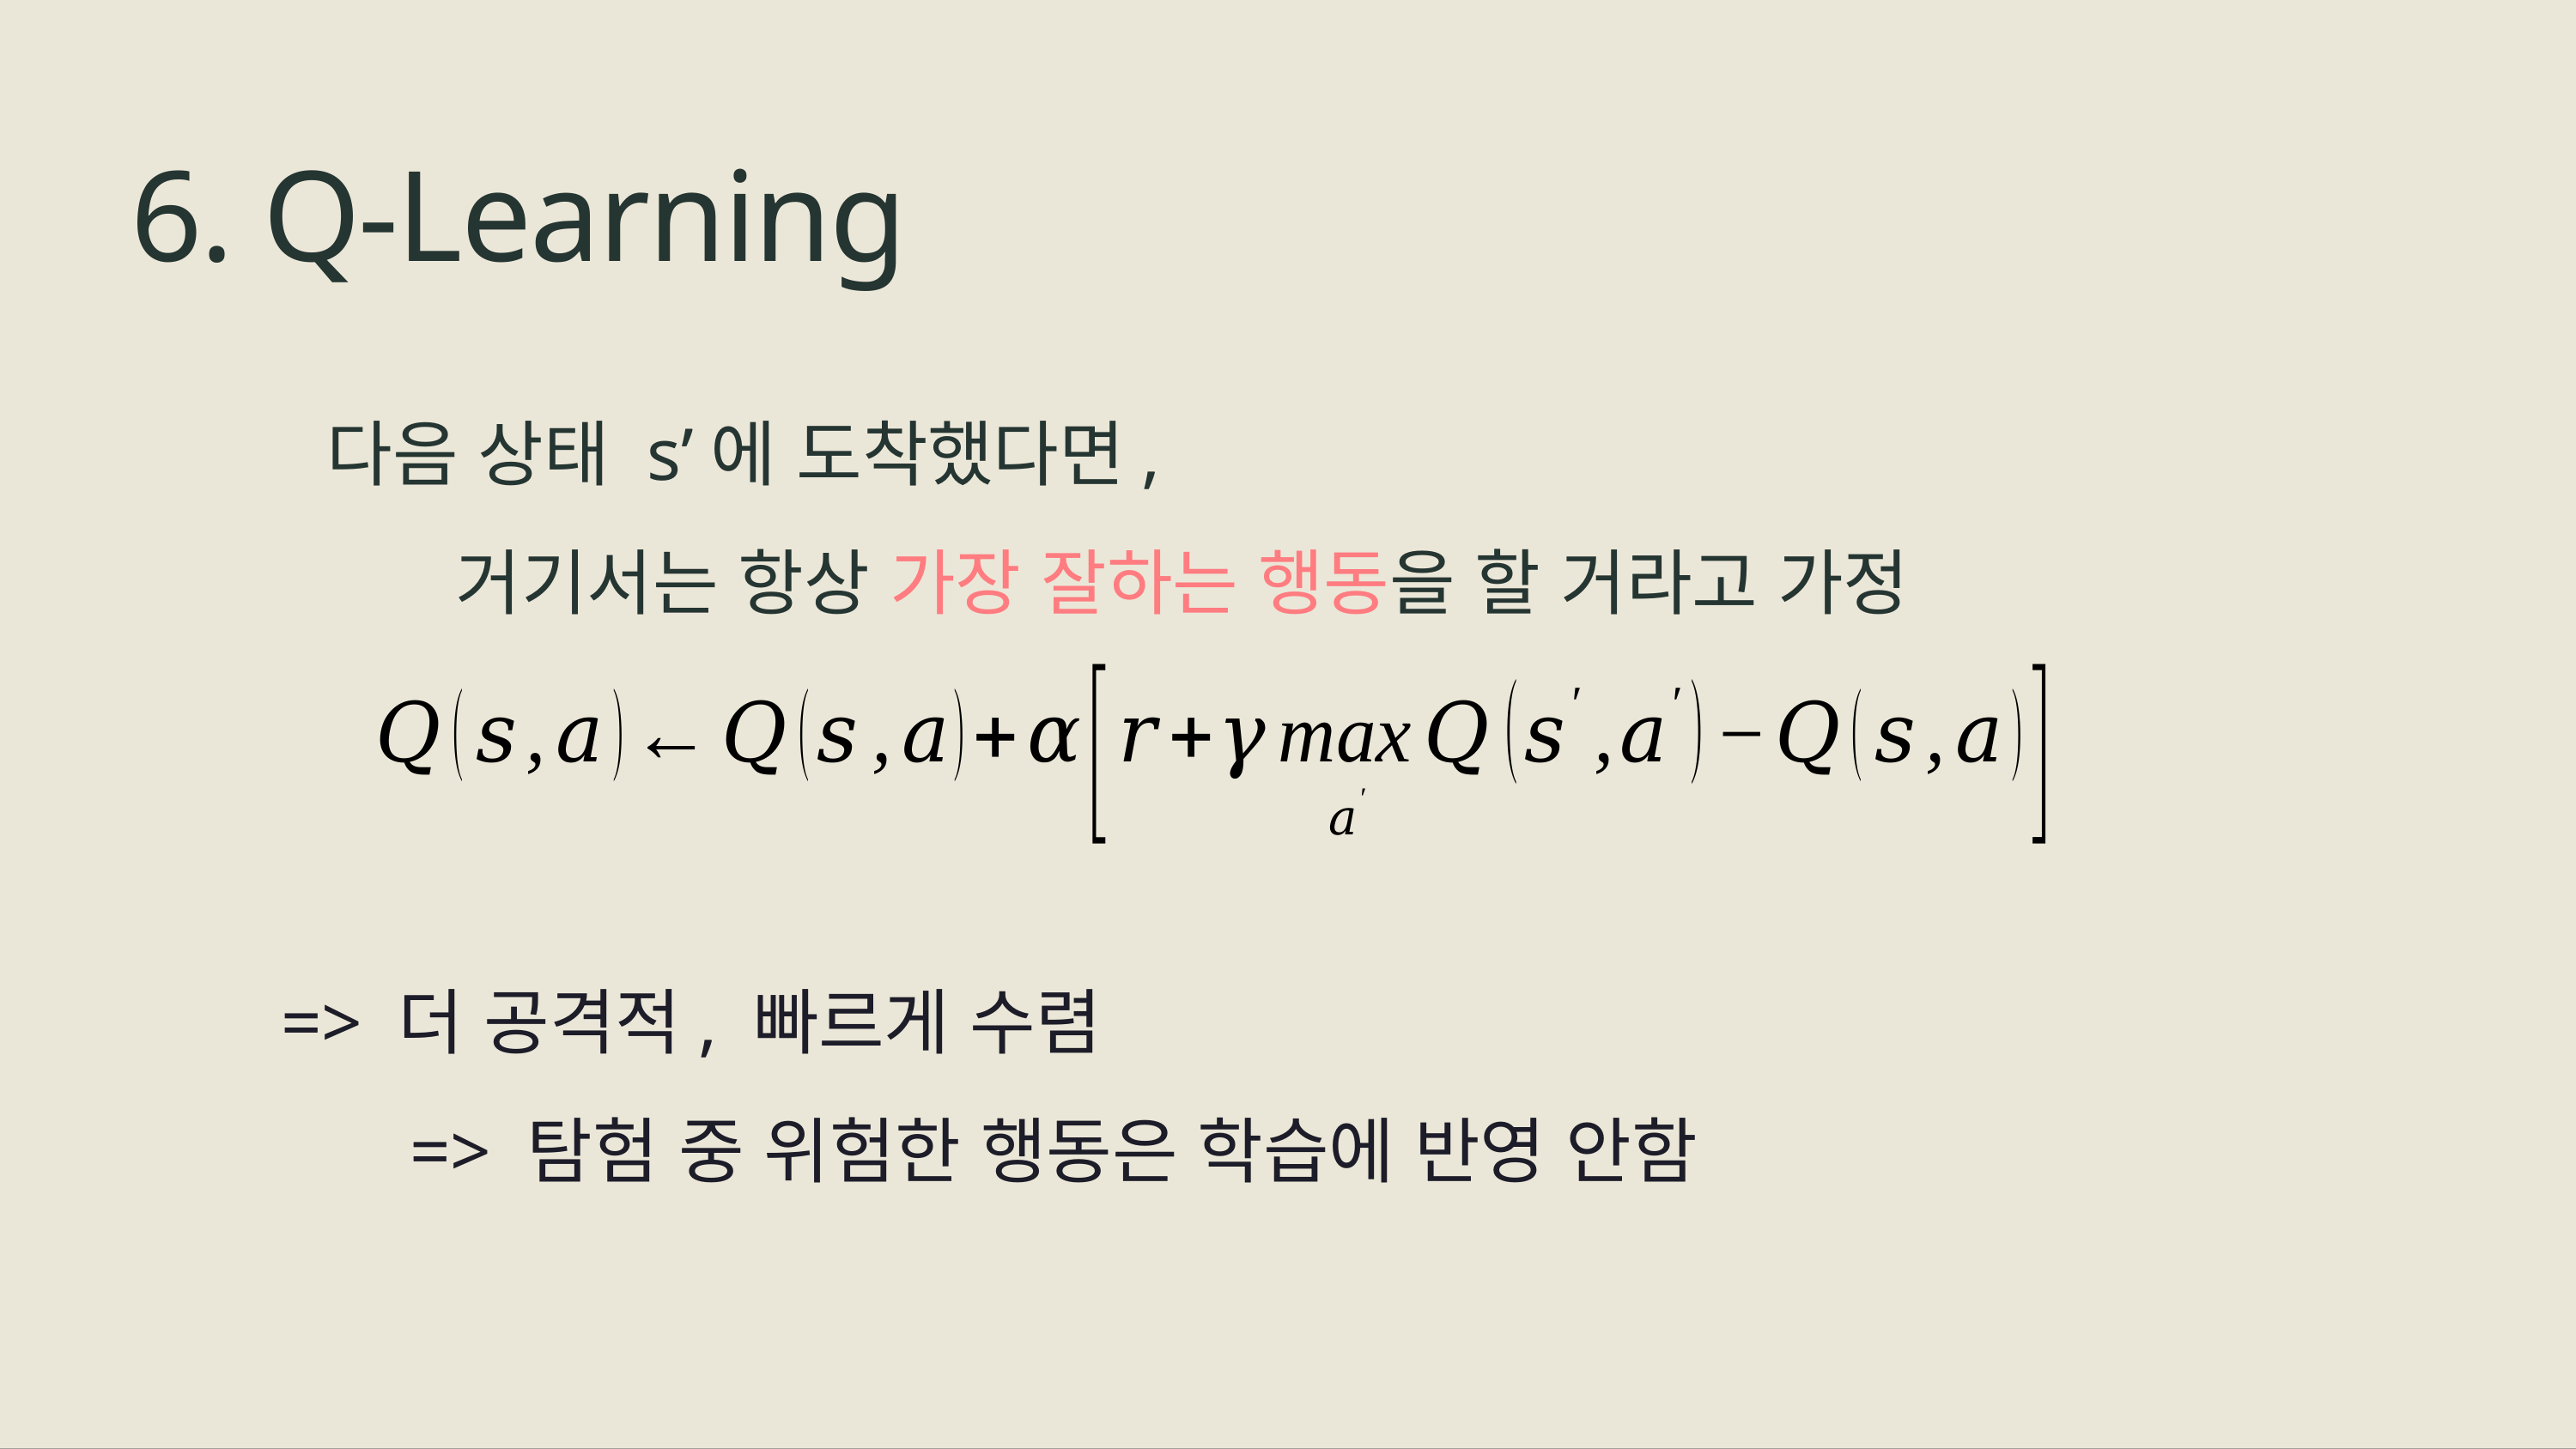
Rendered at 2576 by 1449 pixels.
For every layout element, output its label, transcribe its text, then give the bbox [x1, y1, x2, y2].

text_box => 더 공격적, 빠르게 수렴 => 탐험 중 위험한 행동은 학습에 반영 안함 [268, 927, 1711, 1198]
text_box 다음 상태 s’에 도착했다면, 거기서는 항상 가장 잘하는 행동을 할 거라고 가정 [314, 360, 1923, 630]
text_box 6. Q-Learning [129, 134, 2544, 287]
